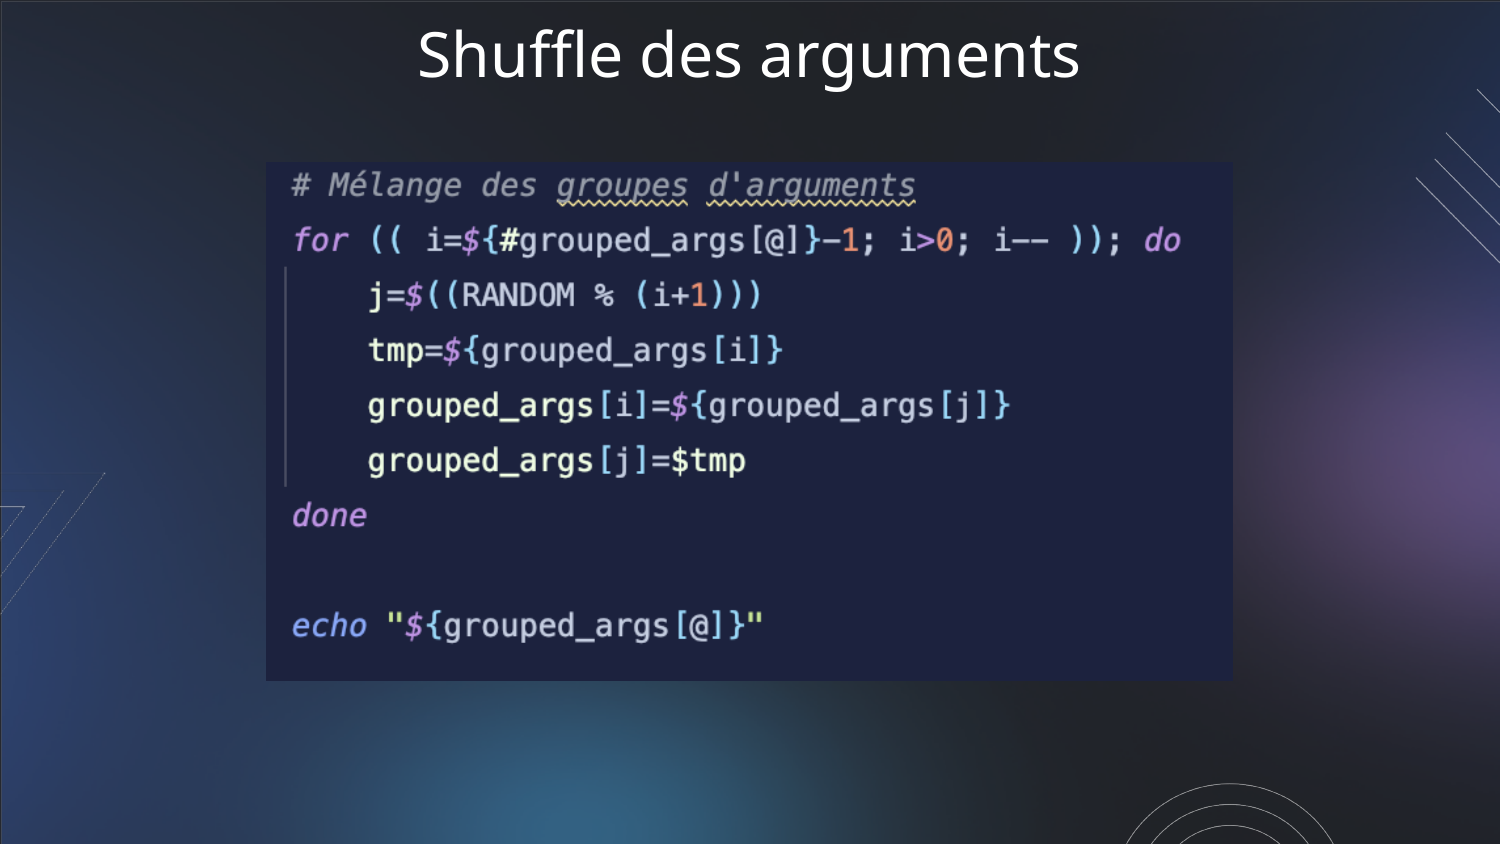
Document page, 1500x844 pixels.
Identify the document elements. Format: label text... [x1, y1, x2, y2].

picture [1101, 772, 1358, 844]
picture [1395, 72, 1500, 328]
picture [266, 162, 1234, 682]
picture [2, 461, 118, 701]
title Shuffle des arguments [118, 0, 1382, 94]
